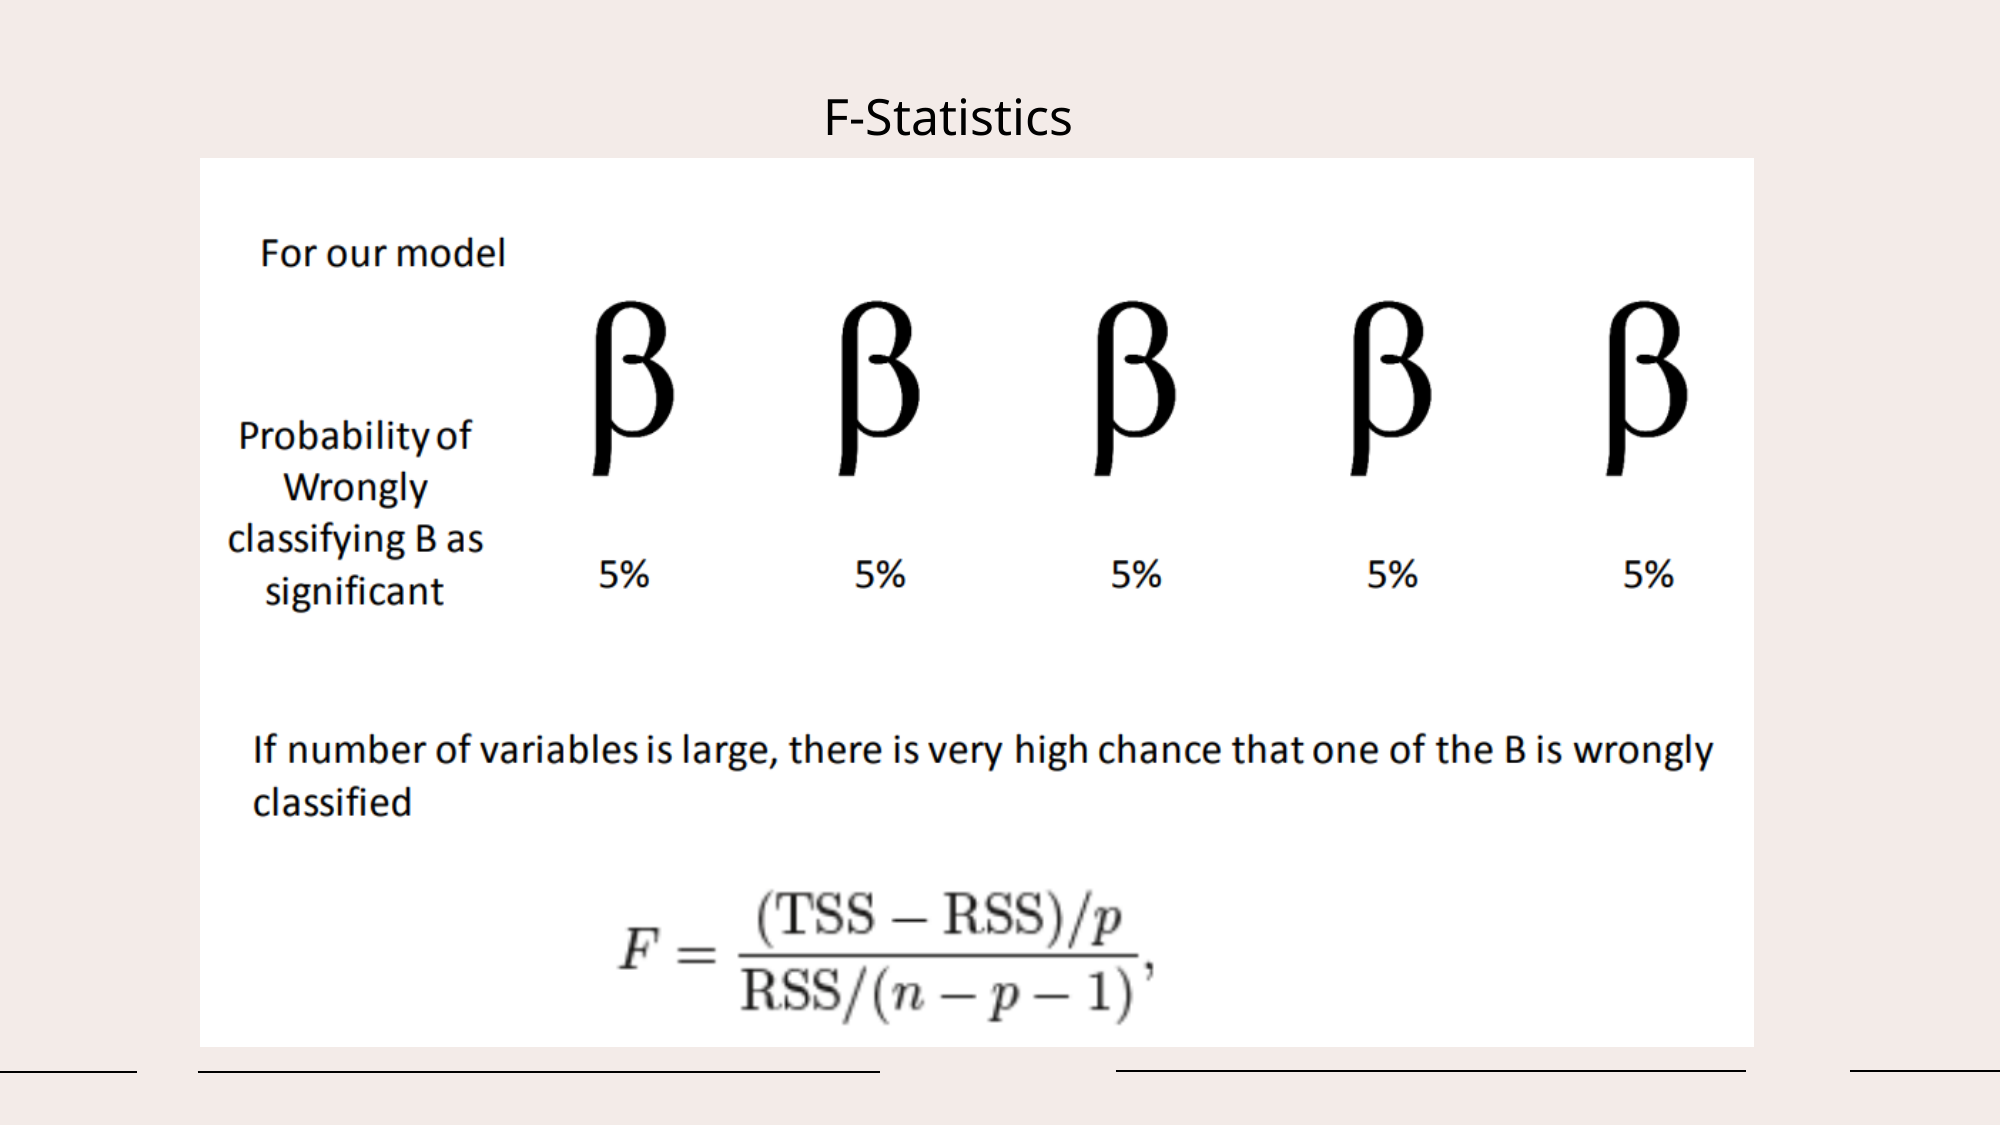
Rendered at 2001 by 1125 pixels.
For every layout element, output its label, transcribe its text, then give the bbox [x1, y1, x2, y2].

picture [199, 158, 1754, 1047]
title F-Statistics [334, 78, 1563, 158]
